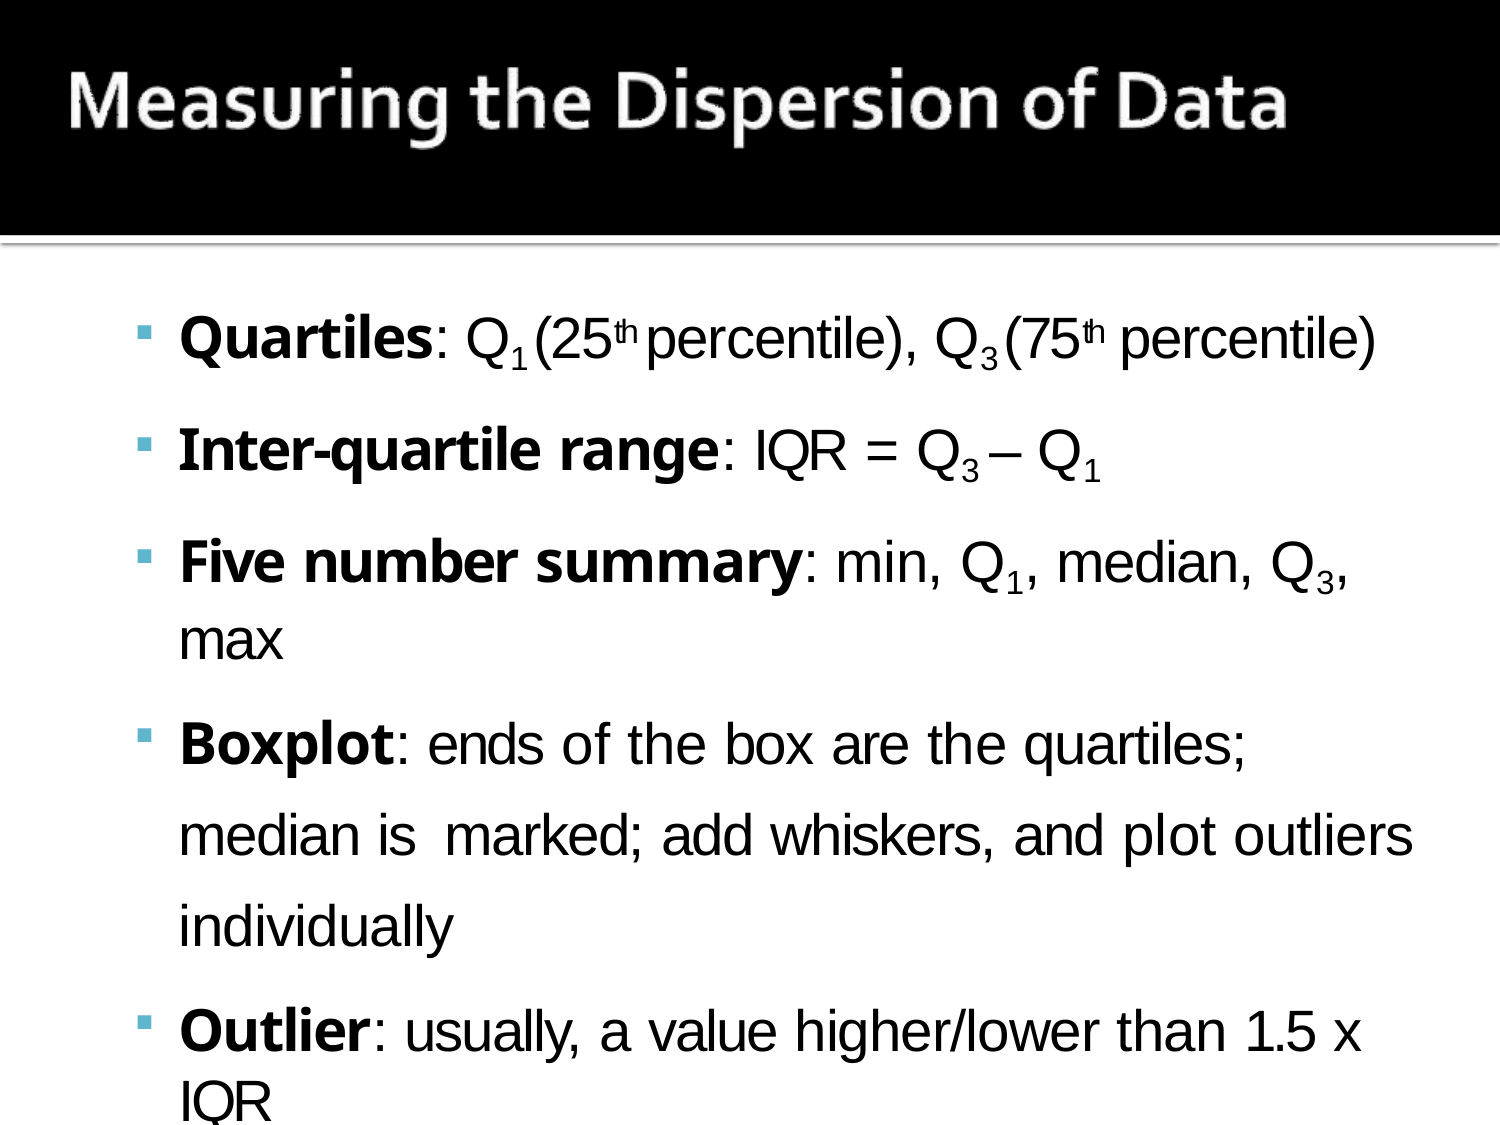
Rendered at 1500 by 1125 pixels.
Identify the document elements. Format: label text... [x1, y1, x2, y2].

picture [0, 244, 1500, 251]
text_box Quartiles: Q1 (25th percentile), Q3 (75th percentile) Inter-quartile range: IQR = Q3 – Q1 Five number summary: min, Q1, median, Q3, max Boxplot: ends of the box are the quartiles; median is marked; add whiskers, and plot outliers individually Outlier: usually, a value higher/lower than 1.5 x IQR [127, 262, 1439, 1125]
text_box [70, 66, 1286, 150]
